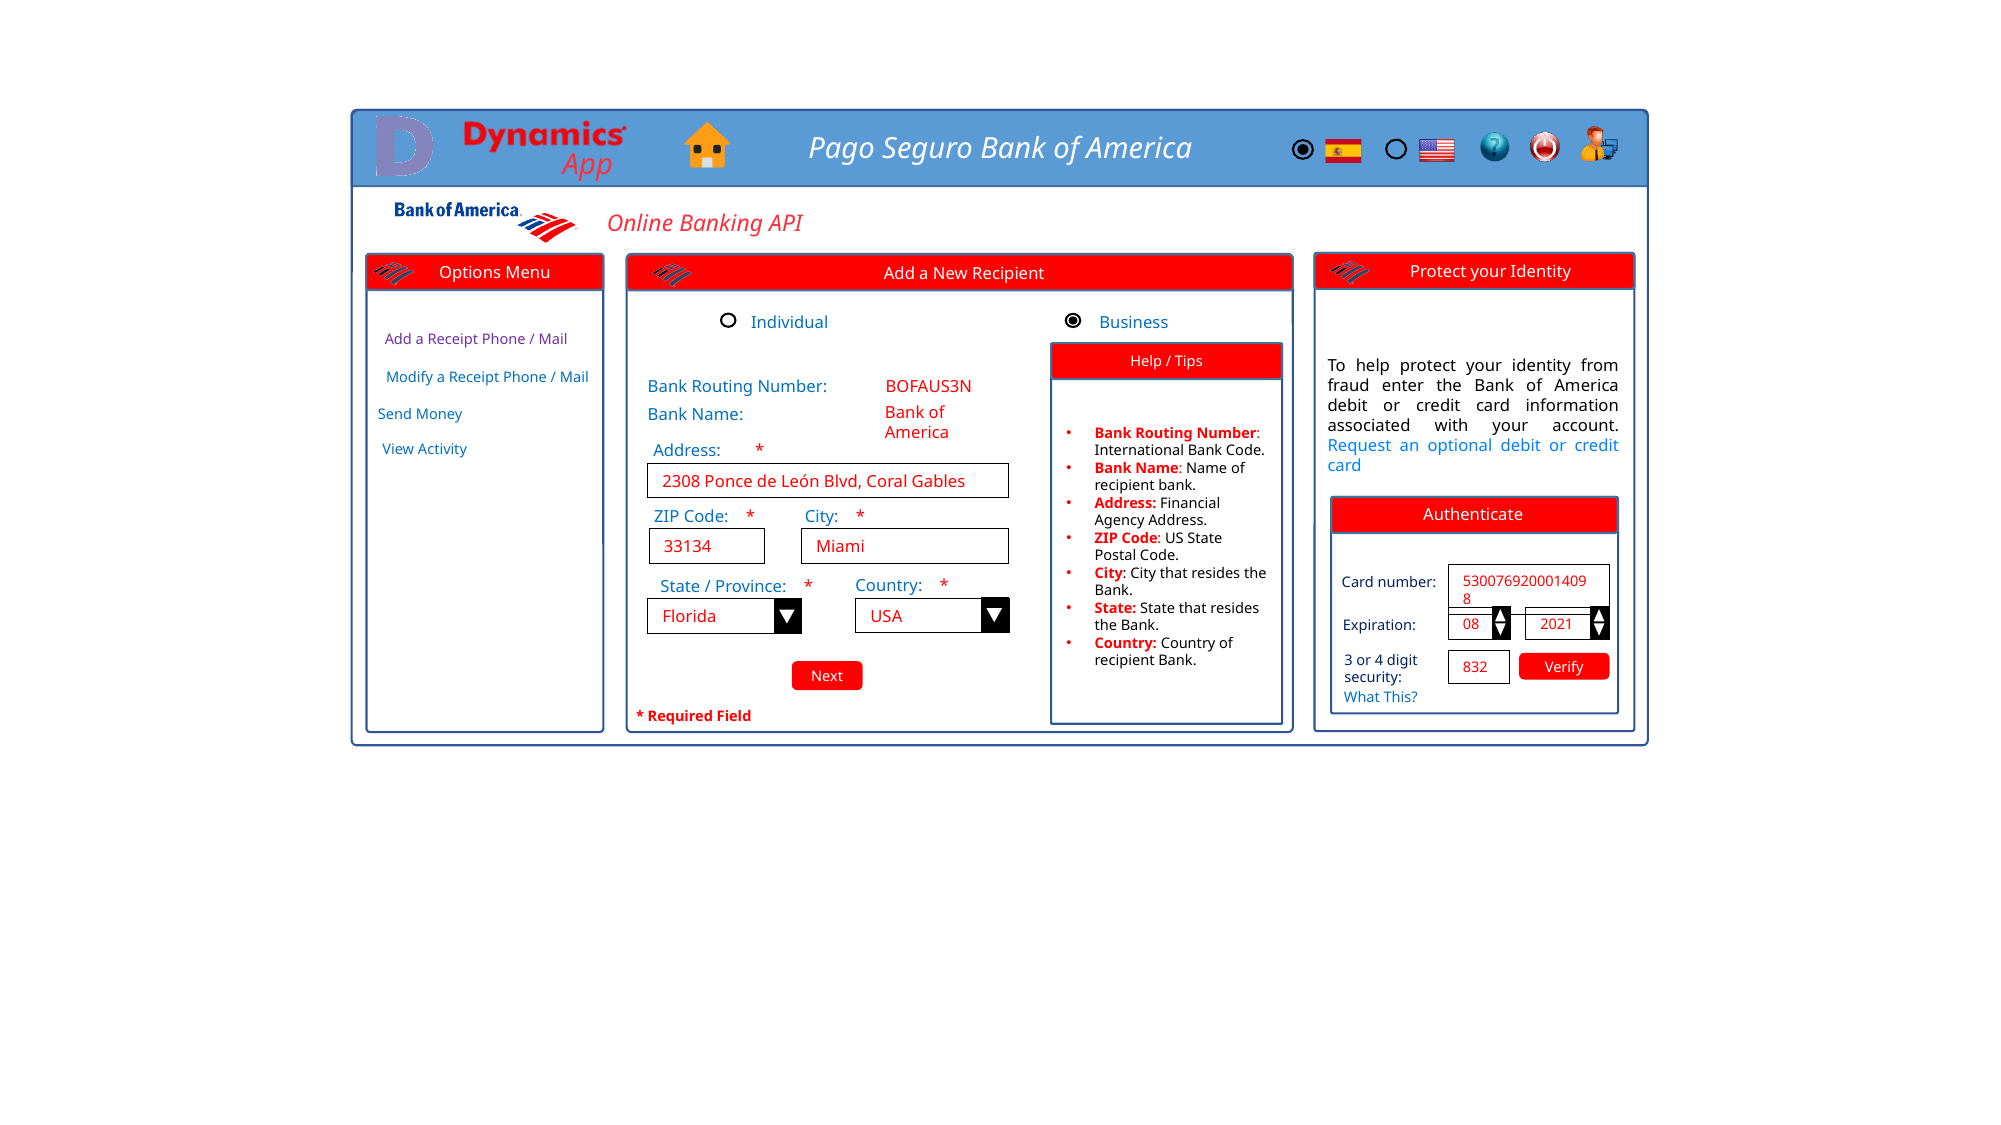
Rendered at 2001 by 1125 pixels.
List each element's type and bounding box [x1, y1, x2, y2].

text_box [351, 101, 1648, 746]
